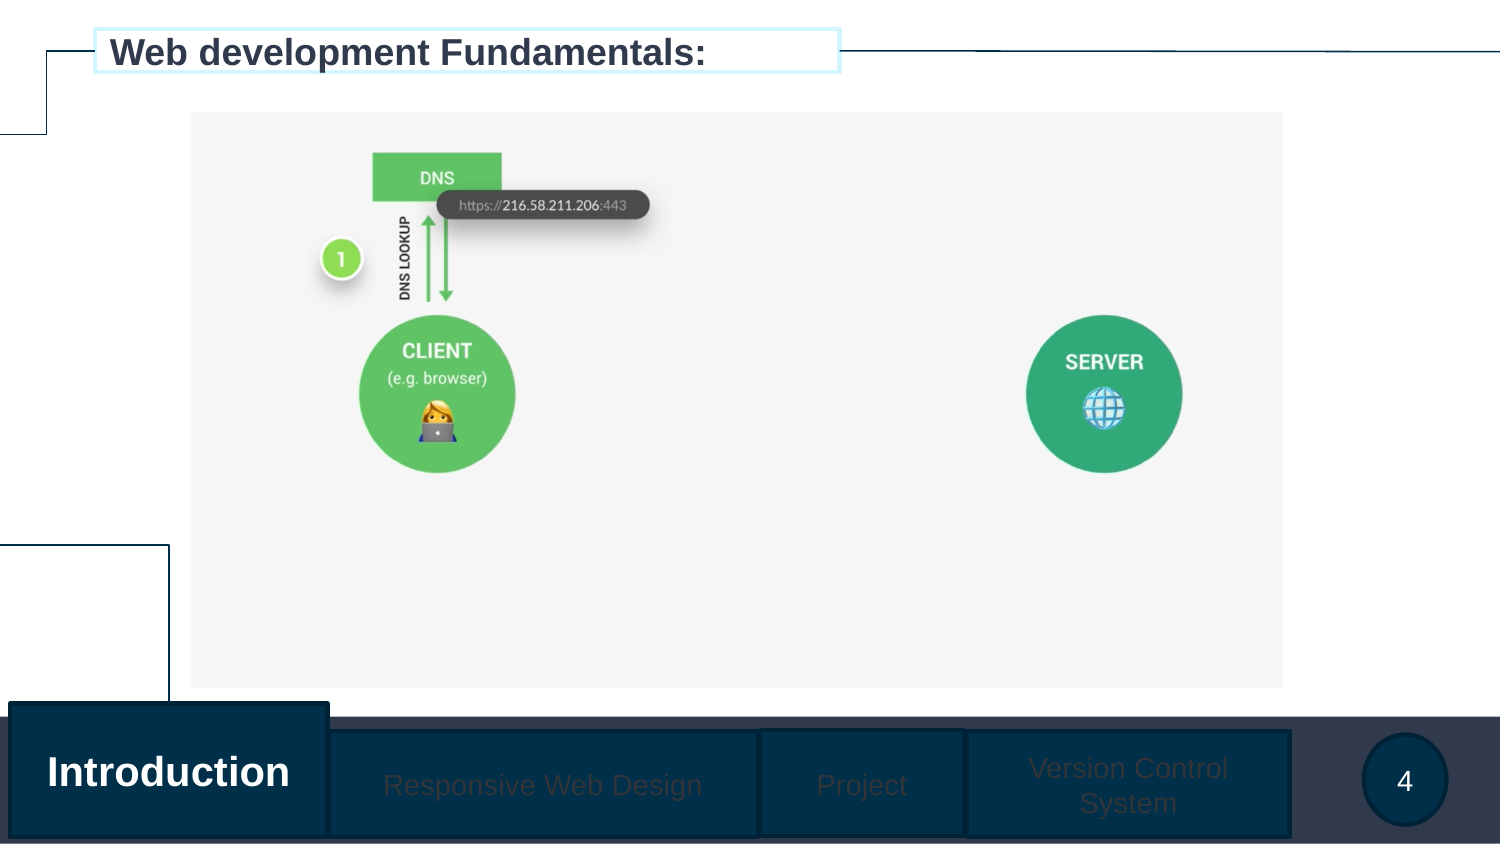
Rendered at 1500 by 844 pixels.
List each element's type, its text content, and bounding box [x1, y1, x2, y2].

text_box Responsive Web Design [328, 730, 758, 837]
text_box 4 [1363, 734, 1447, 825]
text_box Introduction [10, 703, 328, 837]
text_box Project [760, 730, 964, 837]
picture [191, 111, 1284, 689]
text_box Web development Fundamentals: [94, 29, 840, 73]
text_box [4, 539, 164, 709]
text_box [0, 50, 95, 135]
text_box Version Control System [967, 730, 1290, 837]
